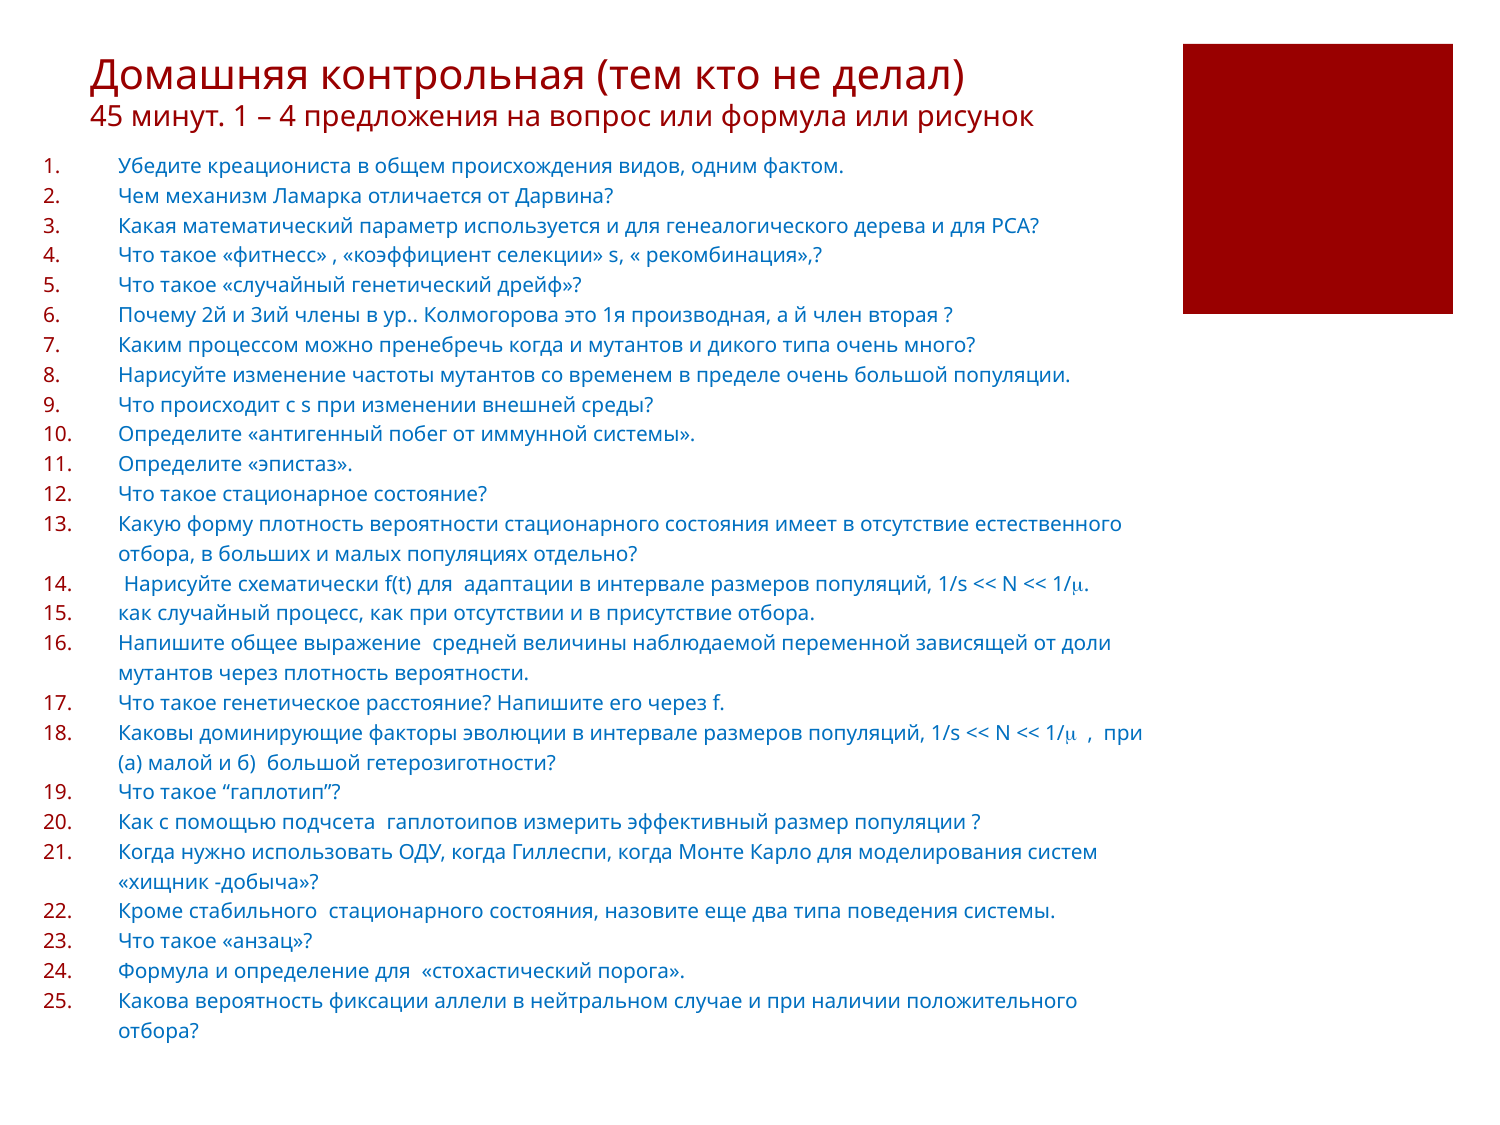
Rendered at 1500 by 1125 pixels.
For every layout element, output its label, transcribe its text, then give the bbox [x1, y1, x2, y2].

list Убедите креациониста в общем происхождения видов, одним фактом. Чем механизм Ламарка отличается от Дарвина? Какая математический параметр используется и для генеалогического дерева и для PCA? Что такое «фитнесс» , «коэффициент селекции» s, « рекомбинация»,? Что такое «случайный генетический дрейф»? Почему 2й и 3ий члены в ур.. Колмогорова это 1я производная, а й член вторая ? Каким процессом можно пренебречь когда и мутантов и дикого типа очень много? Нарисуйте изменение частоты мутантов со временем в пределе очень большой популяции. Что происходит с s при изменeнии внешней среды? Определите «антигенный побег от иммунной системы». Определите «эпистаз». Что такое стационарное состояние? Какую форму плотность вероятности стационарного состояния имеет в отсутствие естественного отбора, в больших и малых популяциях отдельно? Нарисуйте схематически f(t) для адаптации в интервале размеров популяций, 1/s << N << 1/m. как случайный процесс, как при отсутствии и в присутствие отбора. Напишите общее выражение средней величины наблюдаемой переменной зависящей от доли мутантов через плотность вероятности. Что такое генетическое расстояние? Напишите его через f. Каковы доминирующие факторы эволюции в интервале размеров популяций, 1/s << N << 1/m , при (а) малой и б) большой гетерозиготности? Что такое “гаплотип”? Как с помощью подчсета гаплотоипов измерить эффективный размер популяции ? Когда нужно использовать ОДУ, когда Гиллеспи, когда Монте Карло для моделирования систем «хищник -добыча»? Кроме стабильного стационарного состояния, назовите еще два типа поведения системы. Что такое «анзац»? Формула и определение для «стохастический порога». Какова вероятность фиксации аллели в нейтральном случае и при наличии положительного отбора? [28, 140, 1171, 1091]
title Домашняя контрольная (тем кто не делал) 45 минут. 1 – 4 предложения на вопрос или формула или рисунок [75, 0, 1143, 140]
